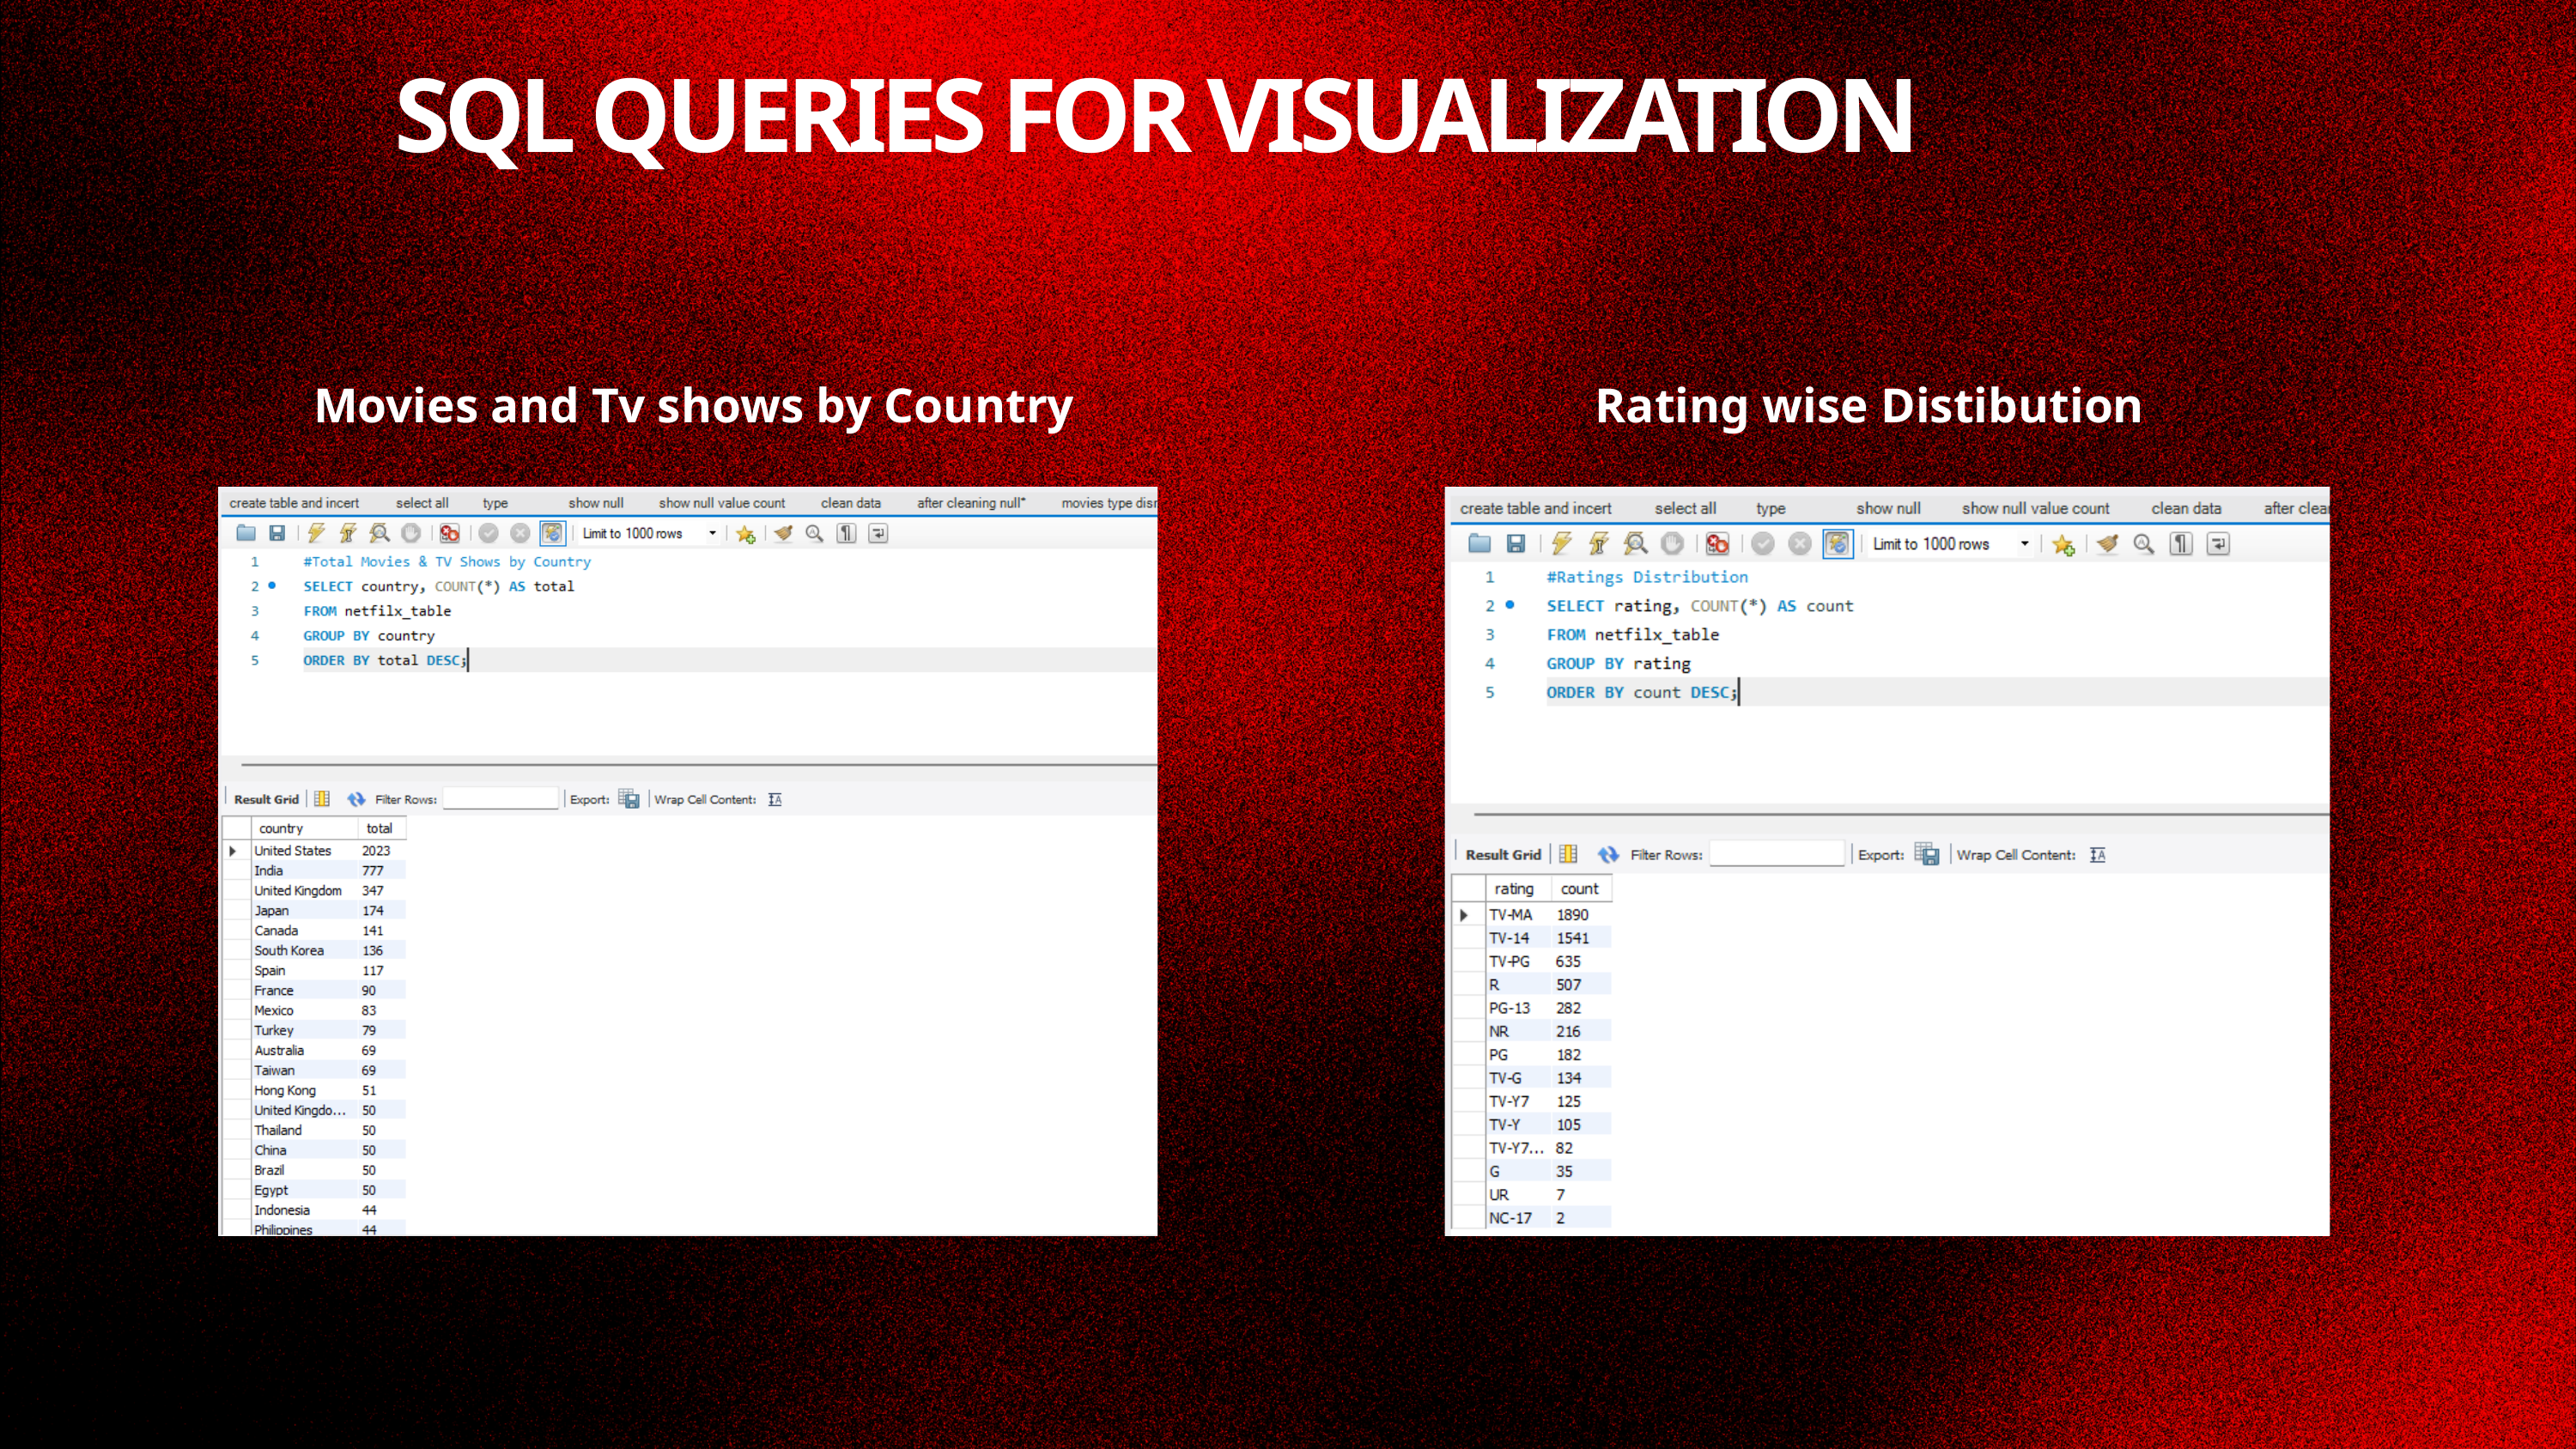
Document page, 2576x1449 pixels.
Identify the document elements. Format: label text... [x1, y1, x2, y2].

text_box [1444, 487, 2330, 1236]
text_box SQL QUERIES FOR VISUALIZATION [395, 58, 2576, 173]
text_box Movies and Tv shows by Country [251, 366, 1138, 433]
text_box [218, 487, 1158, 1236]
text_box [0, 0, 2576, 1449]
text_box Rating wise Distibution [1359, 366, 2380, 433]
